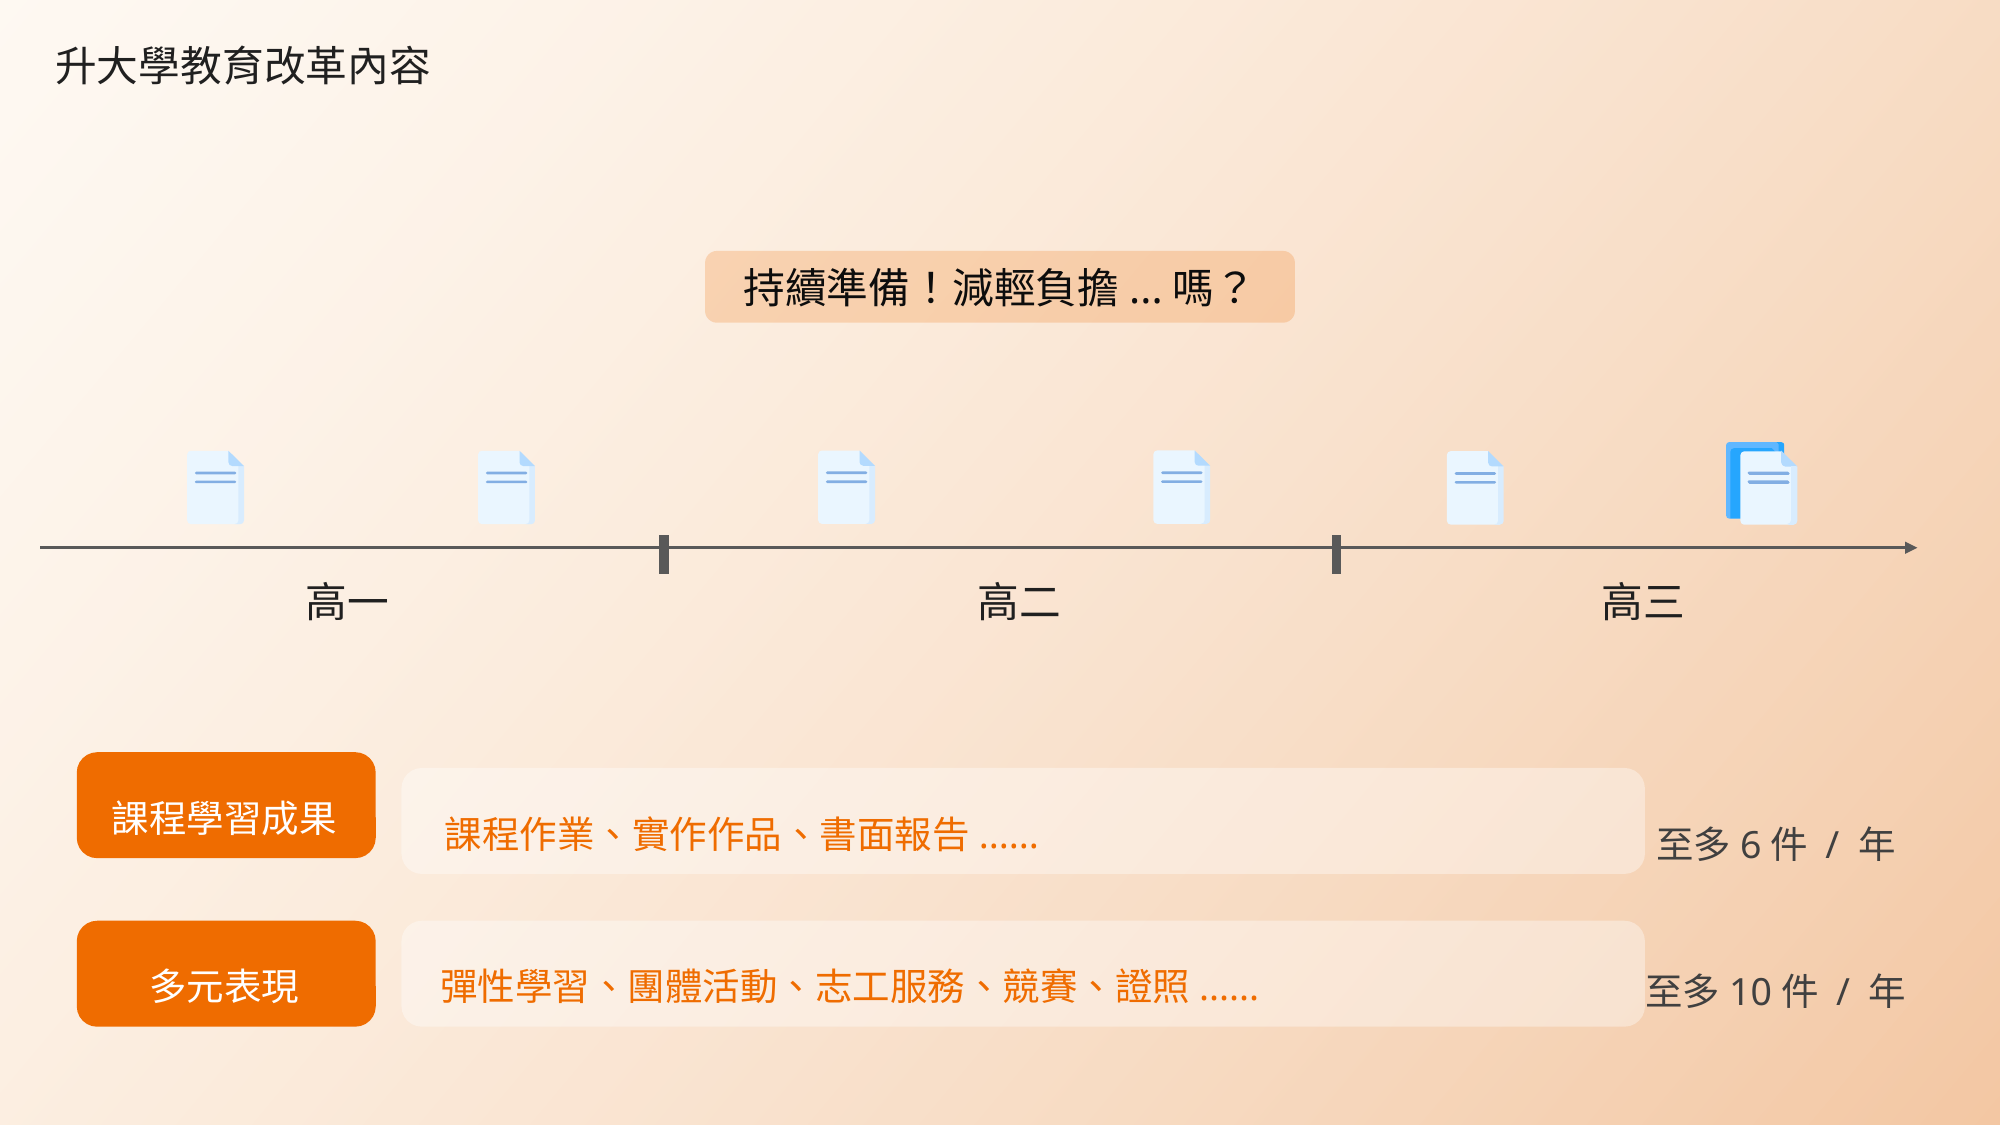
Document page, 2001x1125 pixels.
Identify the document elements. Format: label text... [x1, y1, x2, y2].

text_box 高二 [962, 575, 1086, 647]
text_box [40, 535, 1918, 575]
title 升大學教育改革內容 [40, 26, 588, 110]
text_box [1726, 442, 1778, 519]
text_box 至多6件 / 年 [1645, 768, 1911, 874]
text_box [1740, 451, 1798, 525]
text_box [401, 758, 1645, 874]
text_box 高三 [1586, 575, 1710, 647]
text_box 持續準備！減輕負擔...嗎？ [705, 250, 1295, 323]
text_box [187, 450, 245, 525]
text_box [1775, 442, 1785, 451]
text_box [478, 450, 536, 525]
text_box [76, 742, 376, 859]
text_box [818, 450, 876, 525]
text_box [76, 911, 376, 1027]
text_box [401, 911, 1645, 1027]
text_box 至多10件 / 年 [1645, 915, 1922, 1021]
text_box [1446, 451, 1504, 525]
text_box 高一 [290, 575, 414, 647]
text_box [1153, 450, 1211, 524]
